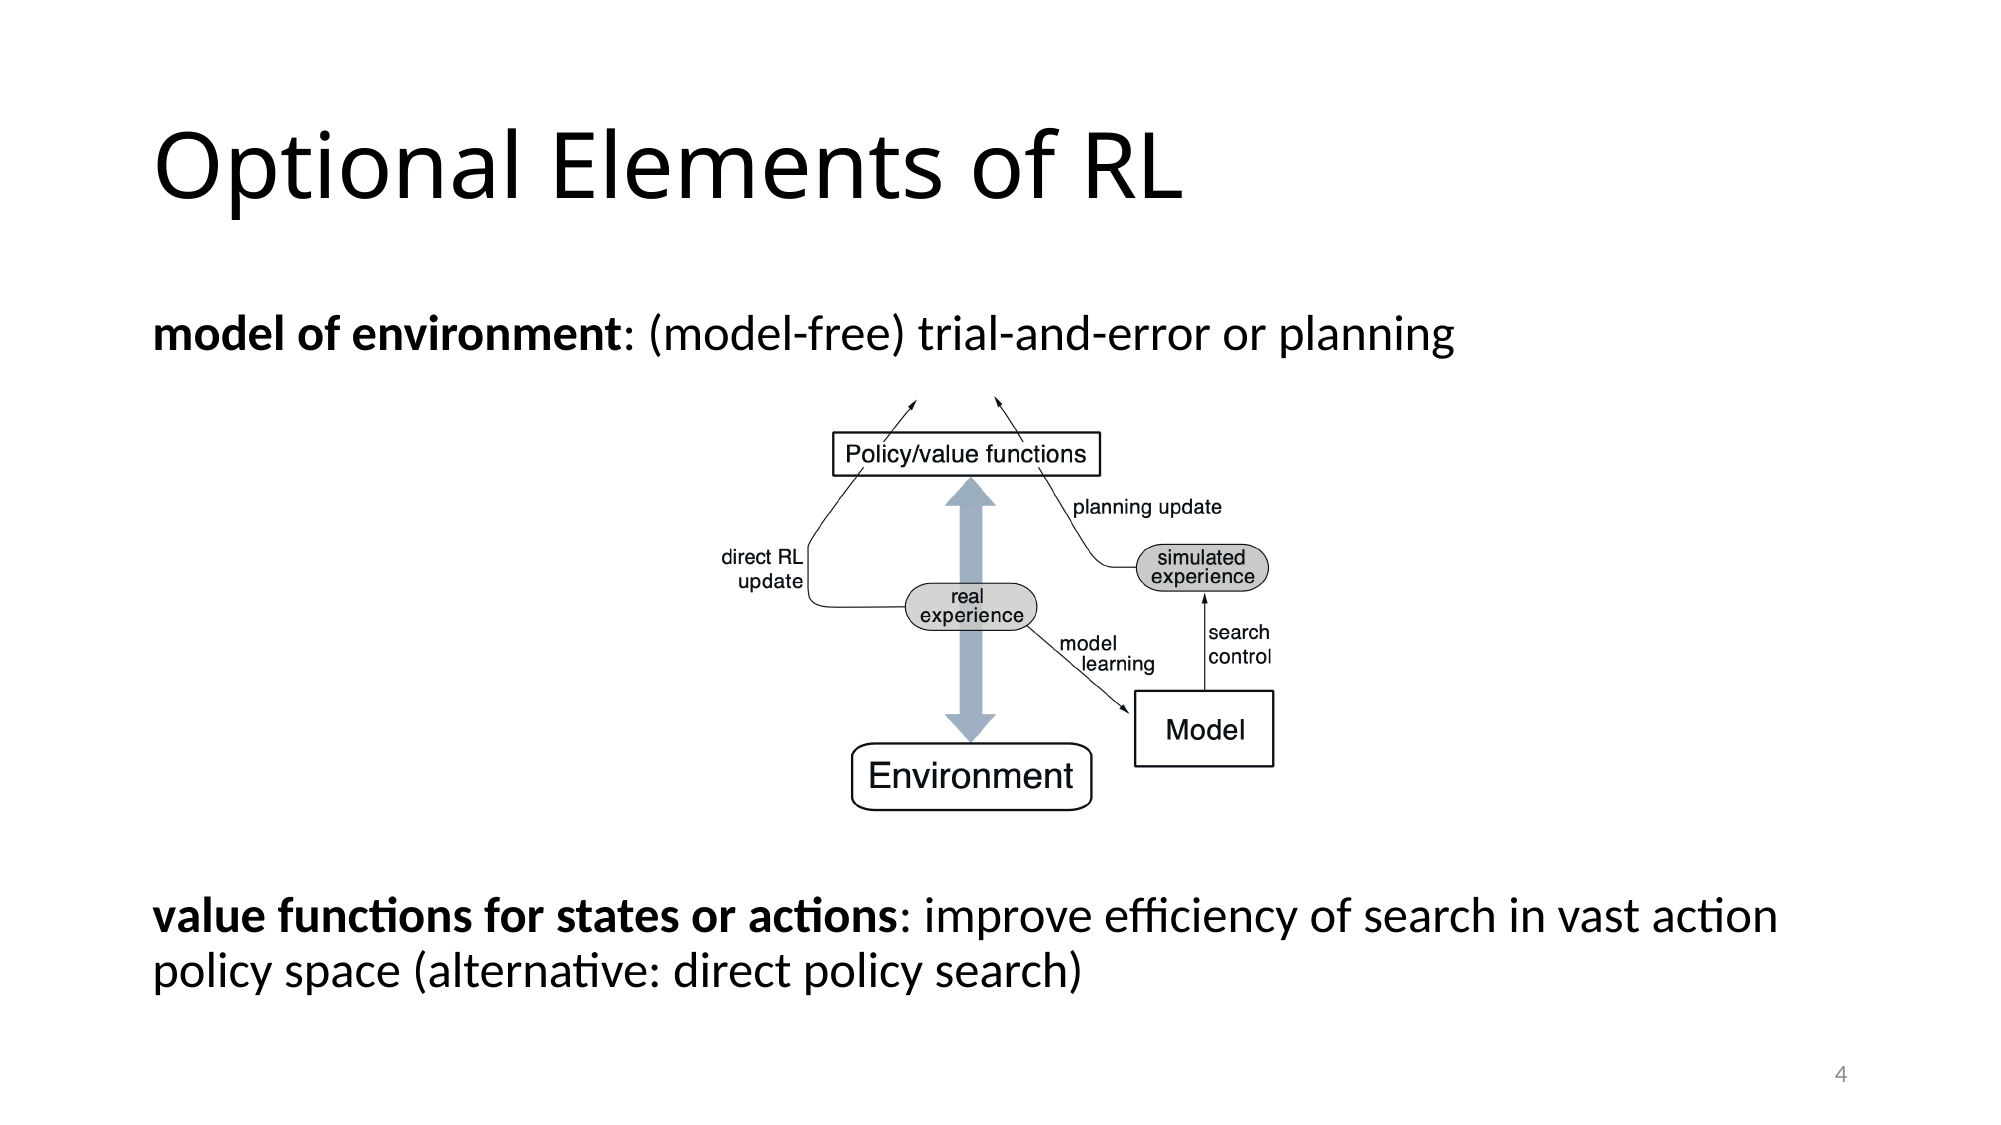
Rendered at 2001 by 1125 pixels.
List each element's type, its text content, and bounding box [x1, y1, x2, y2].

title Optional Elements of RL [137, 59, 1863, 278]
slide_number 4 [1412, 1042, 1863, 1103]
picture [713, 377, 1287, 822]
list model of environment: (model-free) trial-and-error or planning value functions for states or actions: improve efficiency of search in vast action policy space (alternative: direct policy search) [137, 299, 1863, 1014]
